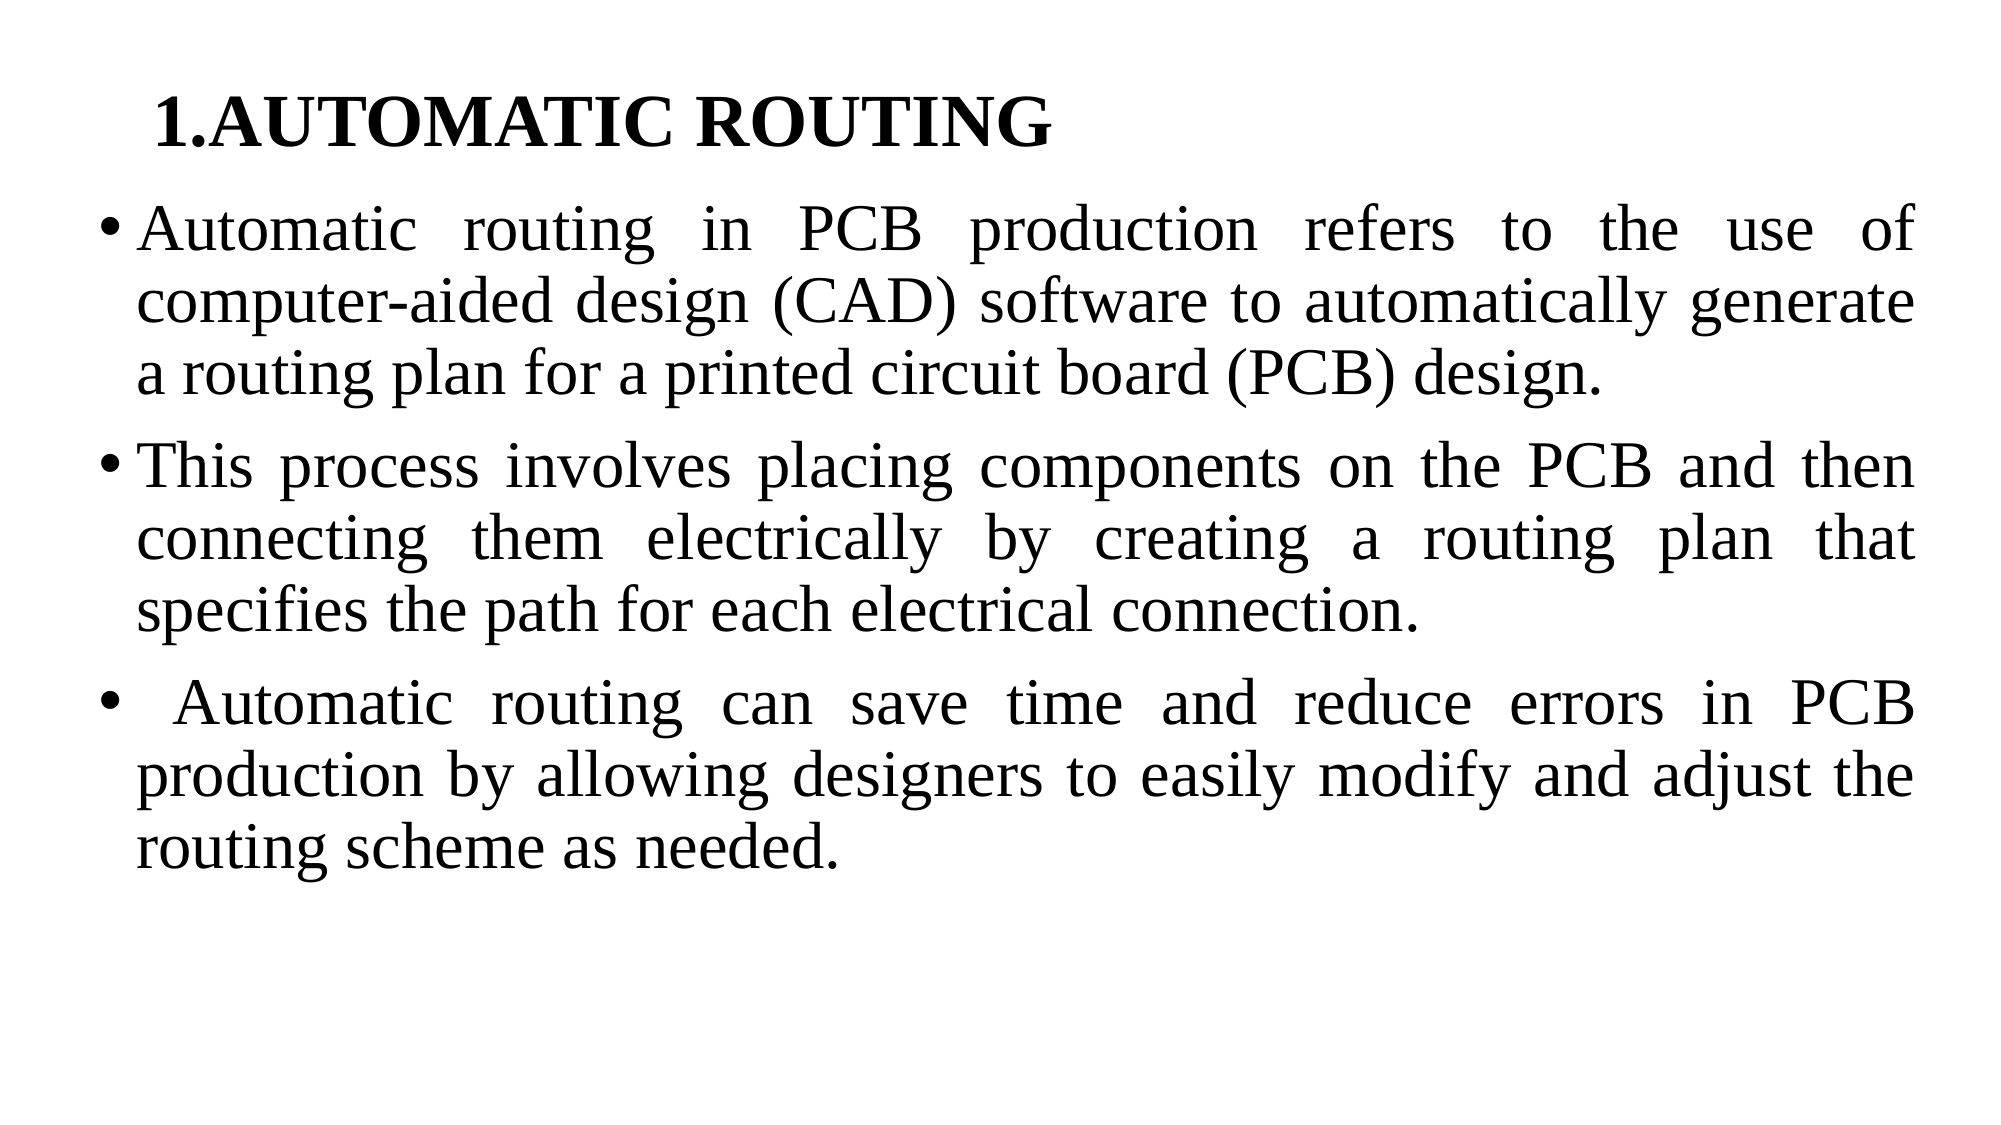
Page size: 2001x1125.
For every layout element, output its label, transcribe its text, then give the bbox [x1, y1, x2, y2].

list Automatic routing in PCB production refers to the use of computer-aided design (CAD) software to automatically generate a routing plan for a printed circuit board (PCB) design. This process involves placing components on the PCB and then connecting them electrically by creating a routing plan that specifies the path for each electrical connection. Automatic routing can save time and reduce errors in PCB production by allowing designers to easily modify and adjust the routing scheme as needed. [83, 185, 1935, 995]
title 1.AUTOMATIC ROUTING [137, 59, 1863, 185]
